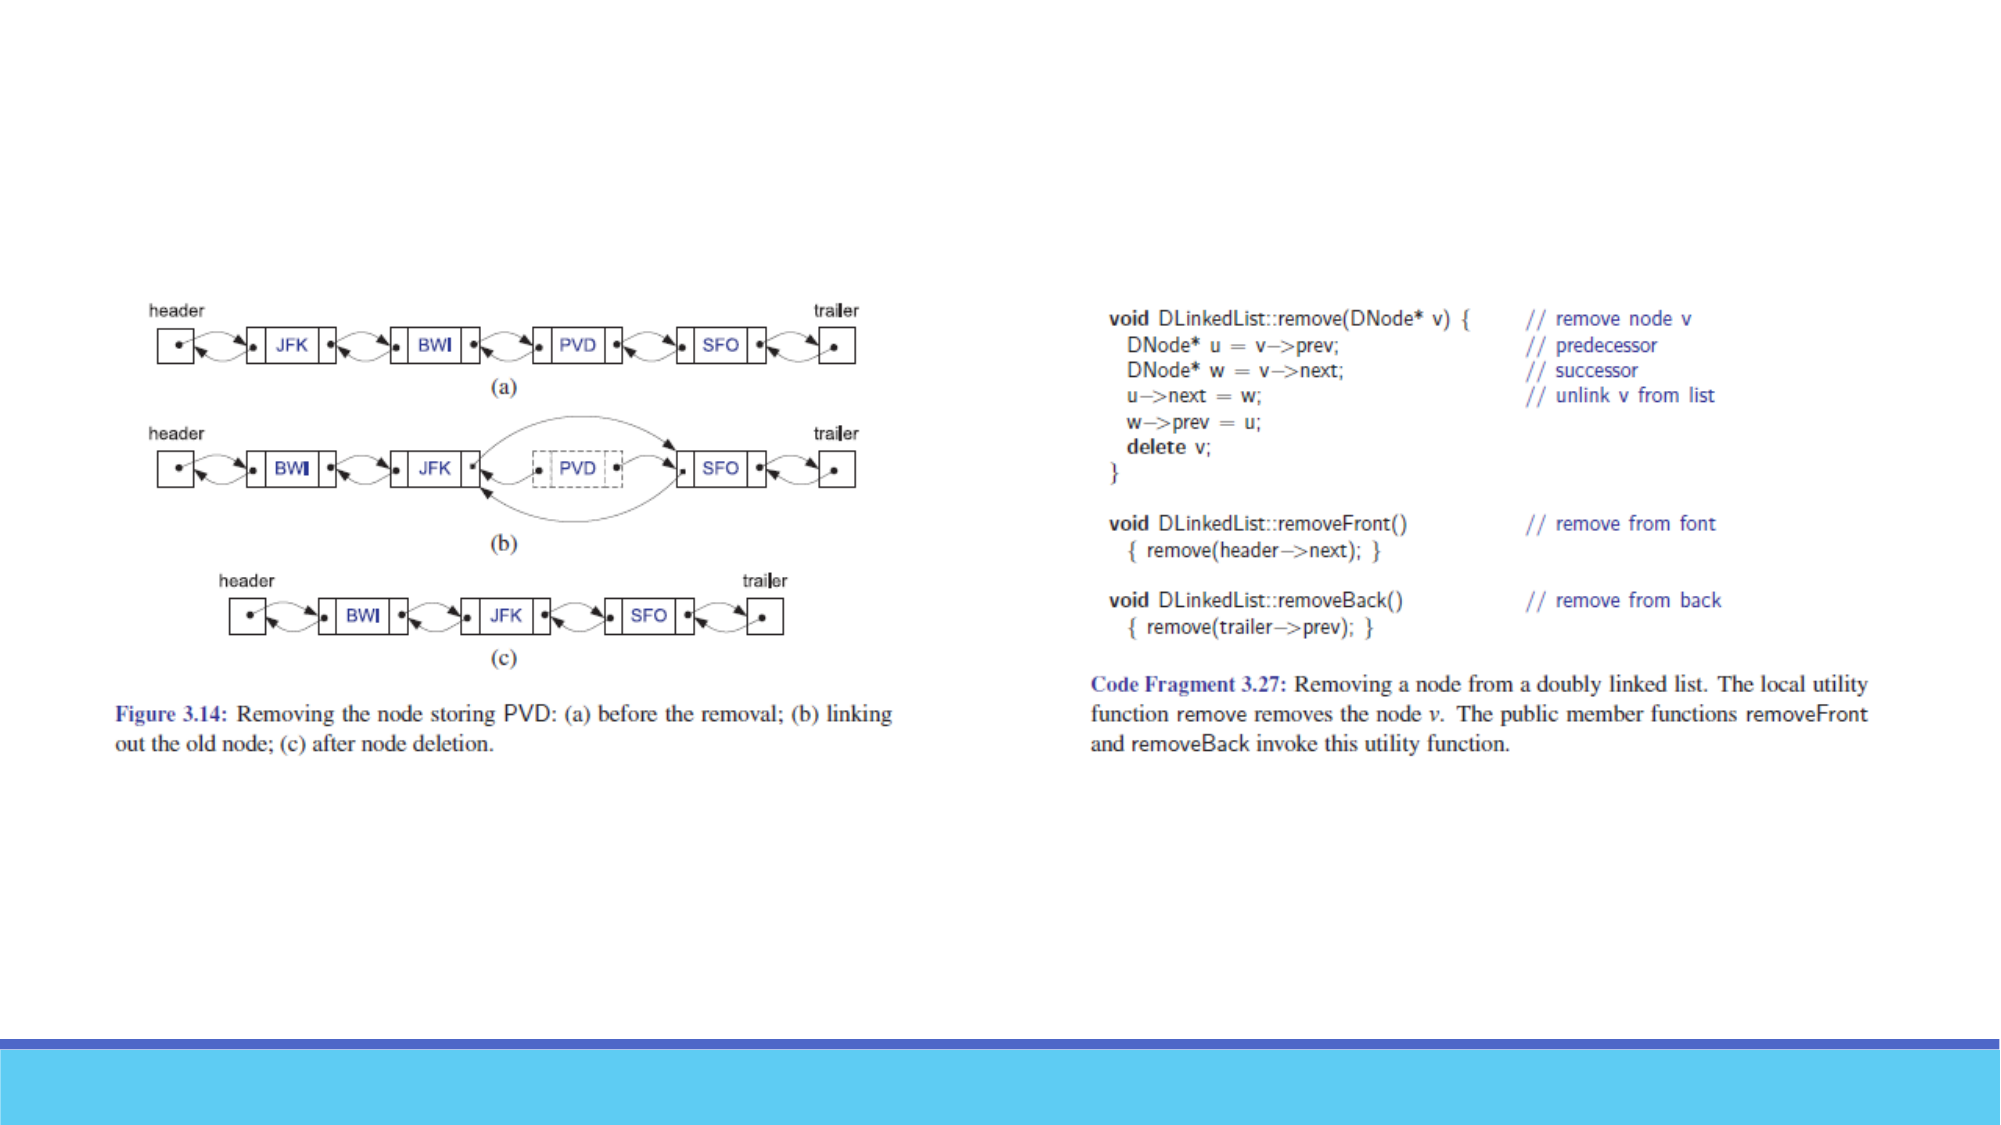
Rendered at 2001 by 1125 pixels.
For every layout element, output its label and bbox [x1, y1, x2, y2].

picture [1088, 292, 1895, 764]
picture [53, 294, 911, 764]
